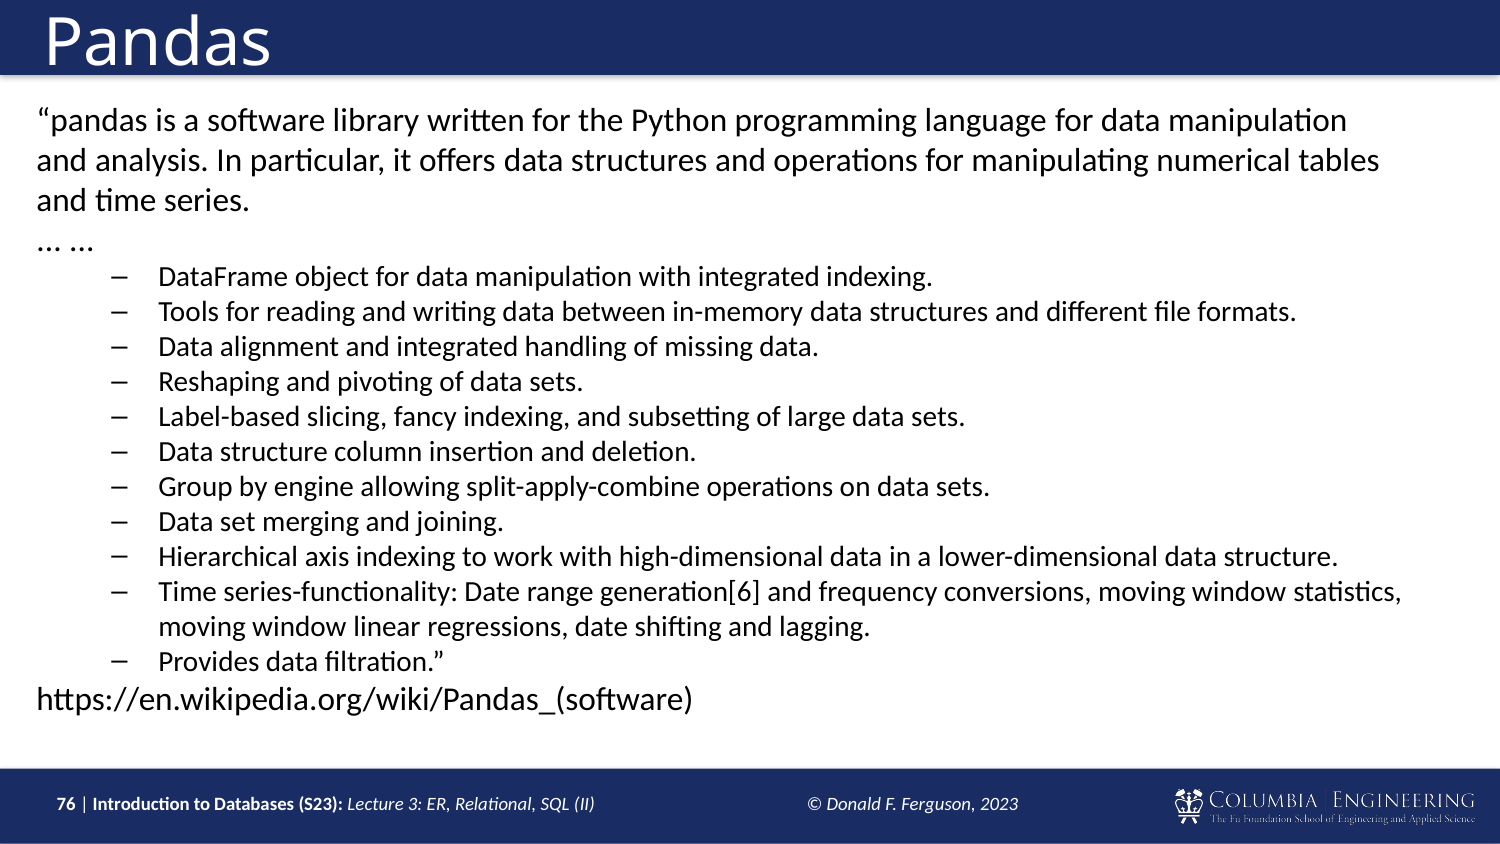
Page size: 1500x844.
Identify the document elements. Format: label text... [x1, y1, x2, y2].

title Pandas [28, 0, 1450, 73]
list “pandas is a software library written for the Python programming language for data manipulation and analysis. In particular, it offers data structures and operations for manipulating numerical tables and time series. ... ... DataFrame object for data manipulation with integrated indexing. Tools for reading and writing data between in-memory data structures and different file formats. Data alignment and integrated handling of missing data. Reshaping and pivoting of data sets. Label-based slicing, fancy indexing, and subsetting of large data sets. Data structure column insertion and deletion. Group by engine allowing split-apply-combine operations on data sets. Data set merging and joining. Hierarchical axis indexing to work with high-dimensional data in a lower-dimensional data structure. Time series-functionality: Date range generation[6] and frequency conversions, moving window statistics, moving window linear regressions, date shifting and lagging. Provides data filtration.” https://en.wikipedia.org/wiki/Pandas_(software) [21, 90, 1472, 754]
